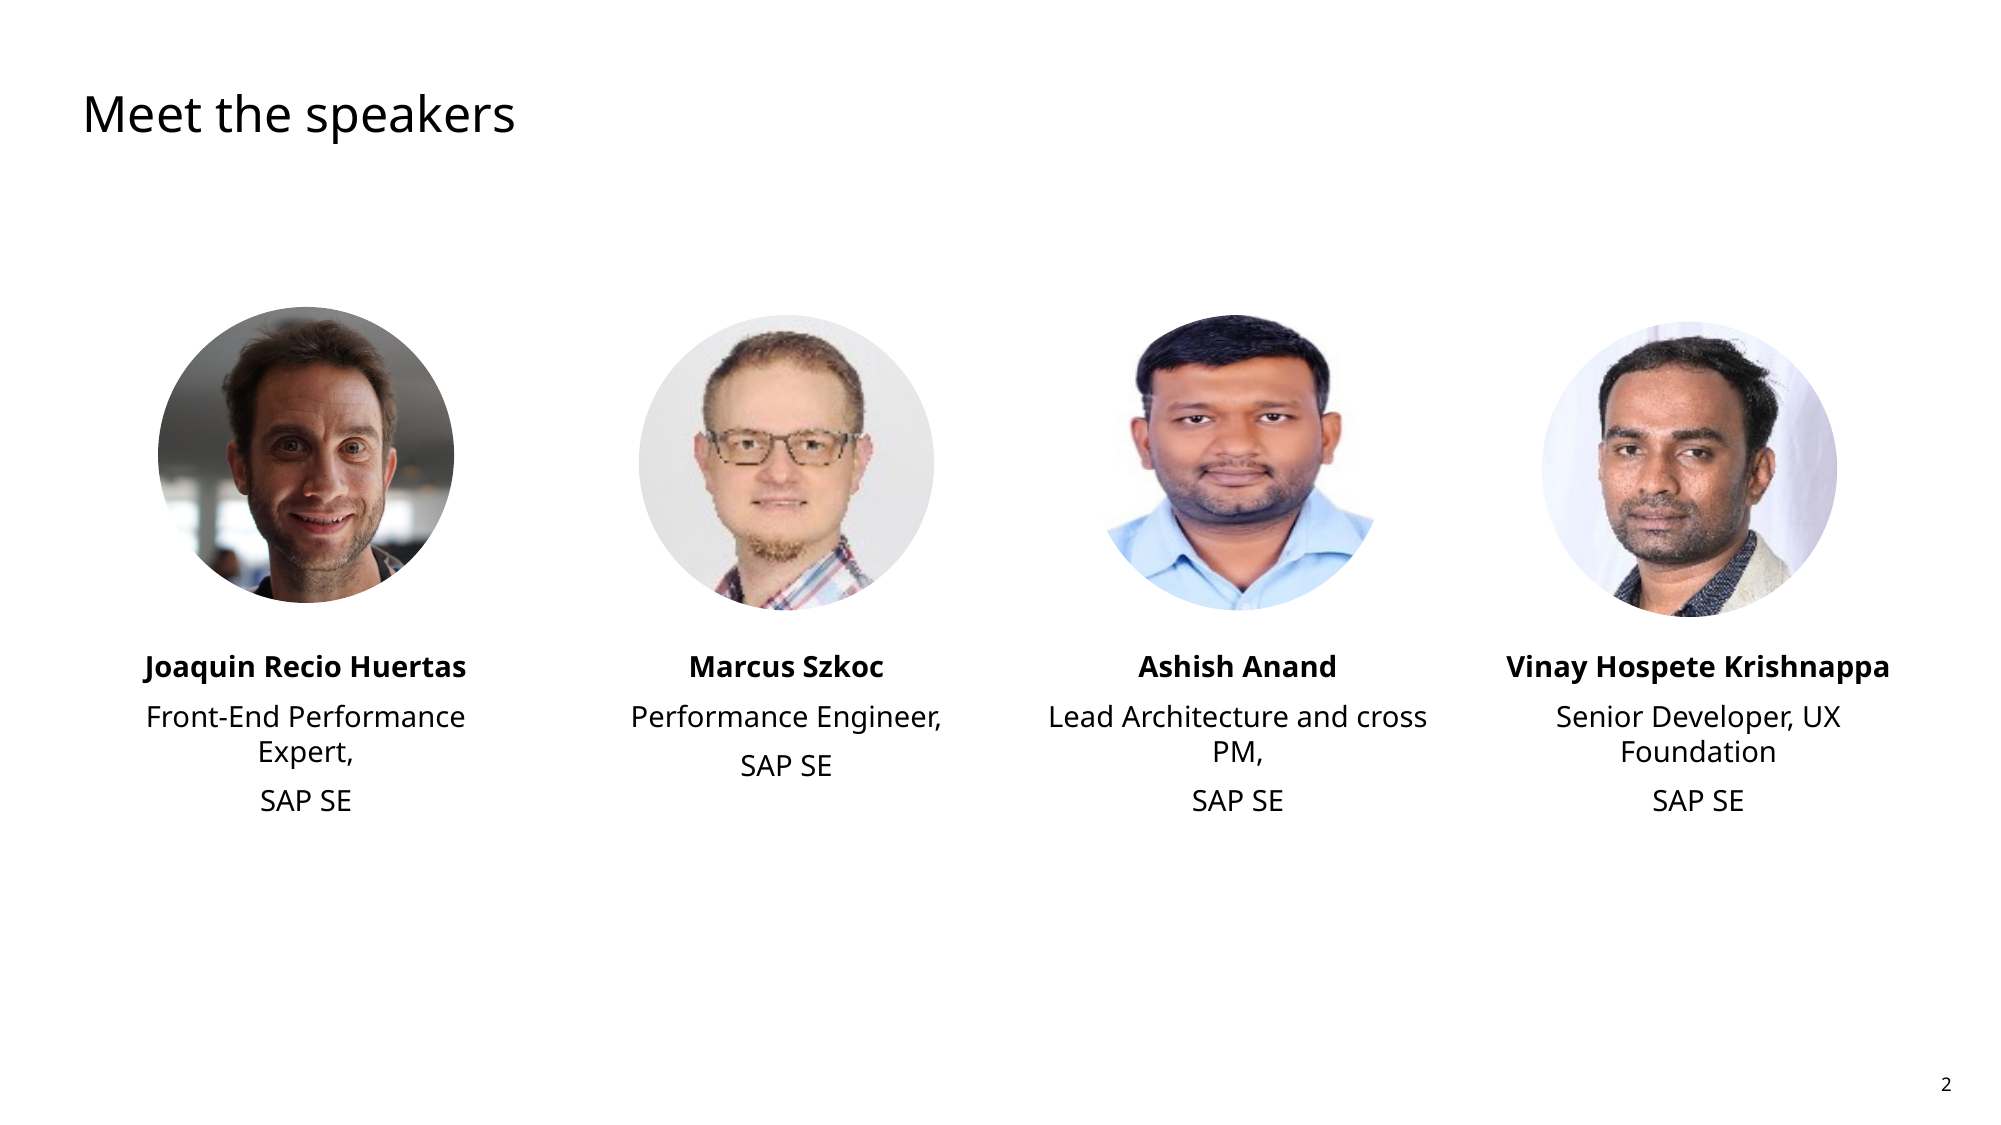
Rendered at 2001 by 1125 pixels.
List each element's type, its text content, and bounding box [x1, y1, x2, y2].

text_box Marcus Szkoc Performance Engineer, SAP SE [576, 648, 997, 783]
picture [157, 306, 455, 604]
picture [638, 314, 935, 611]
text_box Vinay Hospete Krishnappa Senior Developer, UX Foundation SAP SE [1479, 648, 1918, 818]
picture [1090, 314, 1386, 611]
text_box Joaquin Recio Huertas Front-End Performance Expert, SAP SE [96, 648, 516, 818]
picture [1541, 321, 1838, 618]
text_box Ashish Anand Lead Architecture and cross PM, SAP SE [1028, 648, 1448, 818]
title Meet the speakers [82, 82, 1918, 144]
